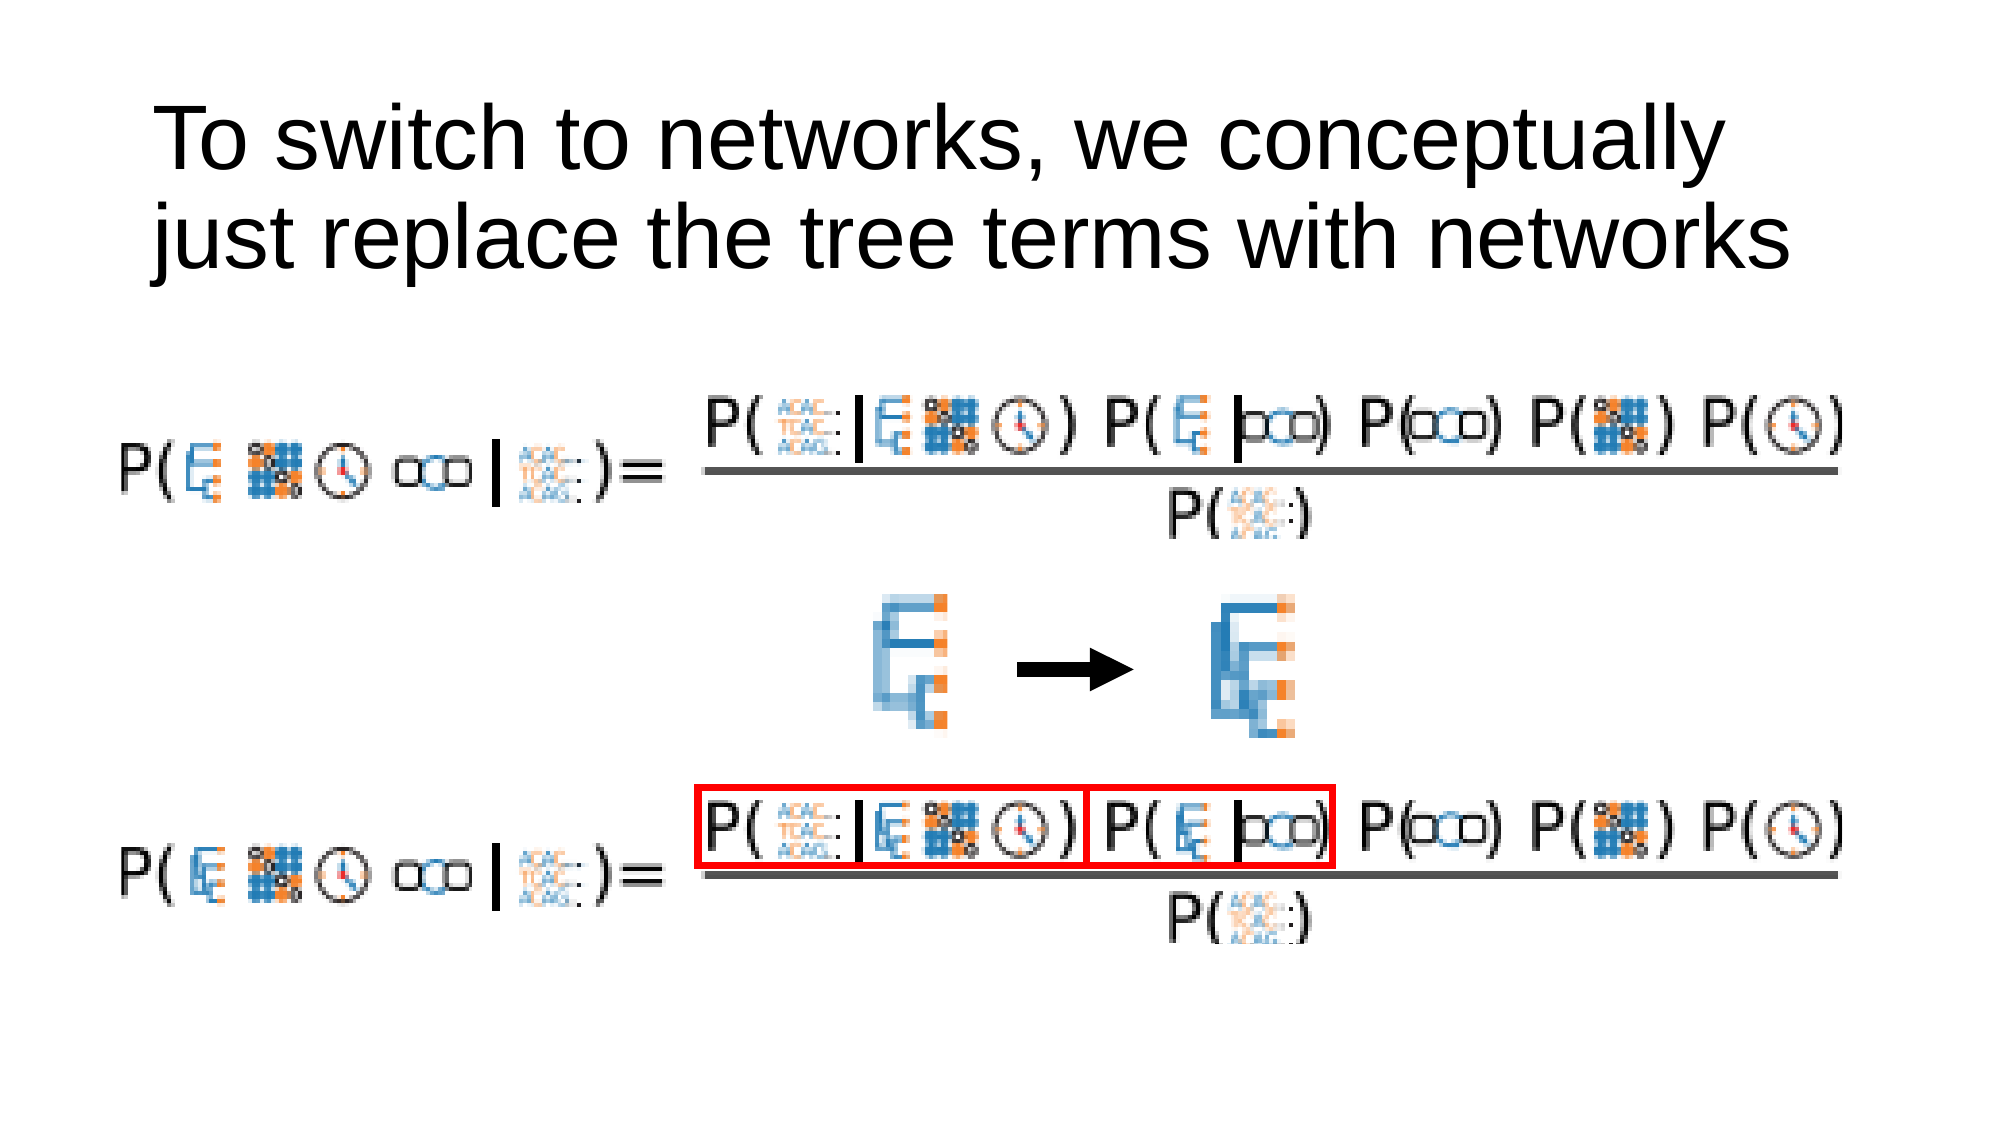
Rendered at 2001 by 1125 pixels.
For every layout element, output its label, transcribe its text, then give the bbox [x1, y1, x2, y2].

picture [865, 594, 948, 745]
picture [121, 799, 1843, 944]
title To switch to networks, we conceptually just replace the tree terms with networks [137, 59, 1863, 320]
picture [1203, 594, 1297, 745]
text_box [1085, 787, 1334, 799]
text_box [697, 787, 1085, 799]
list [121, 395, 1843, 539]
